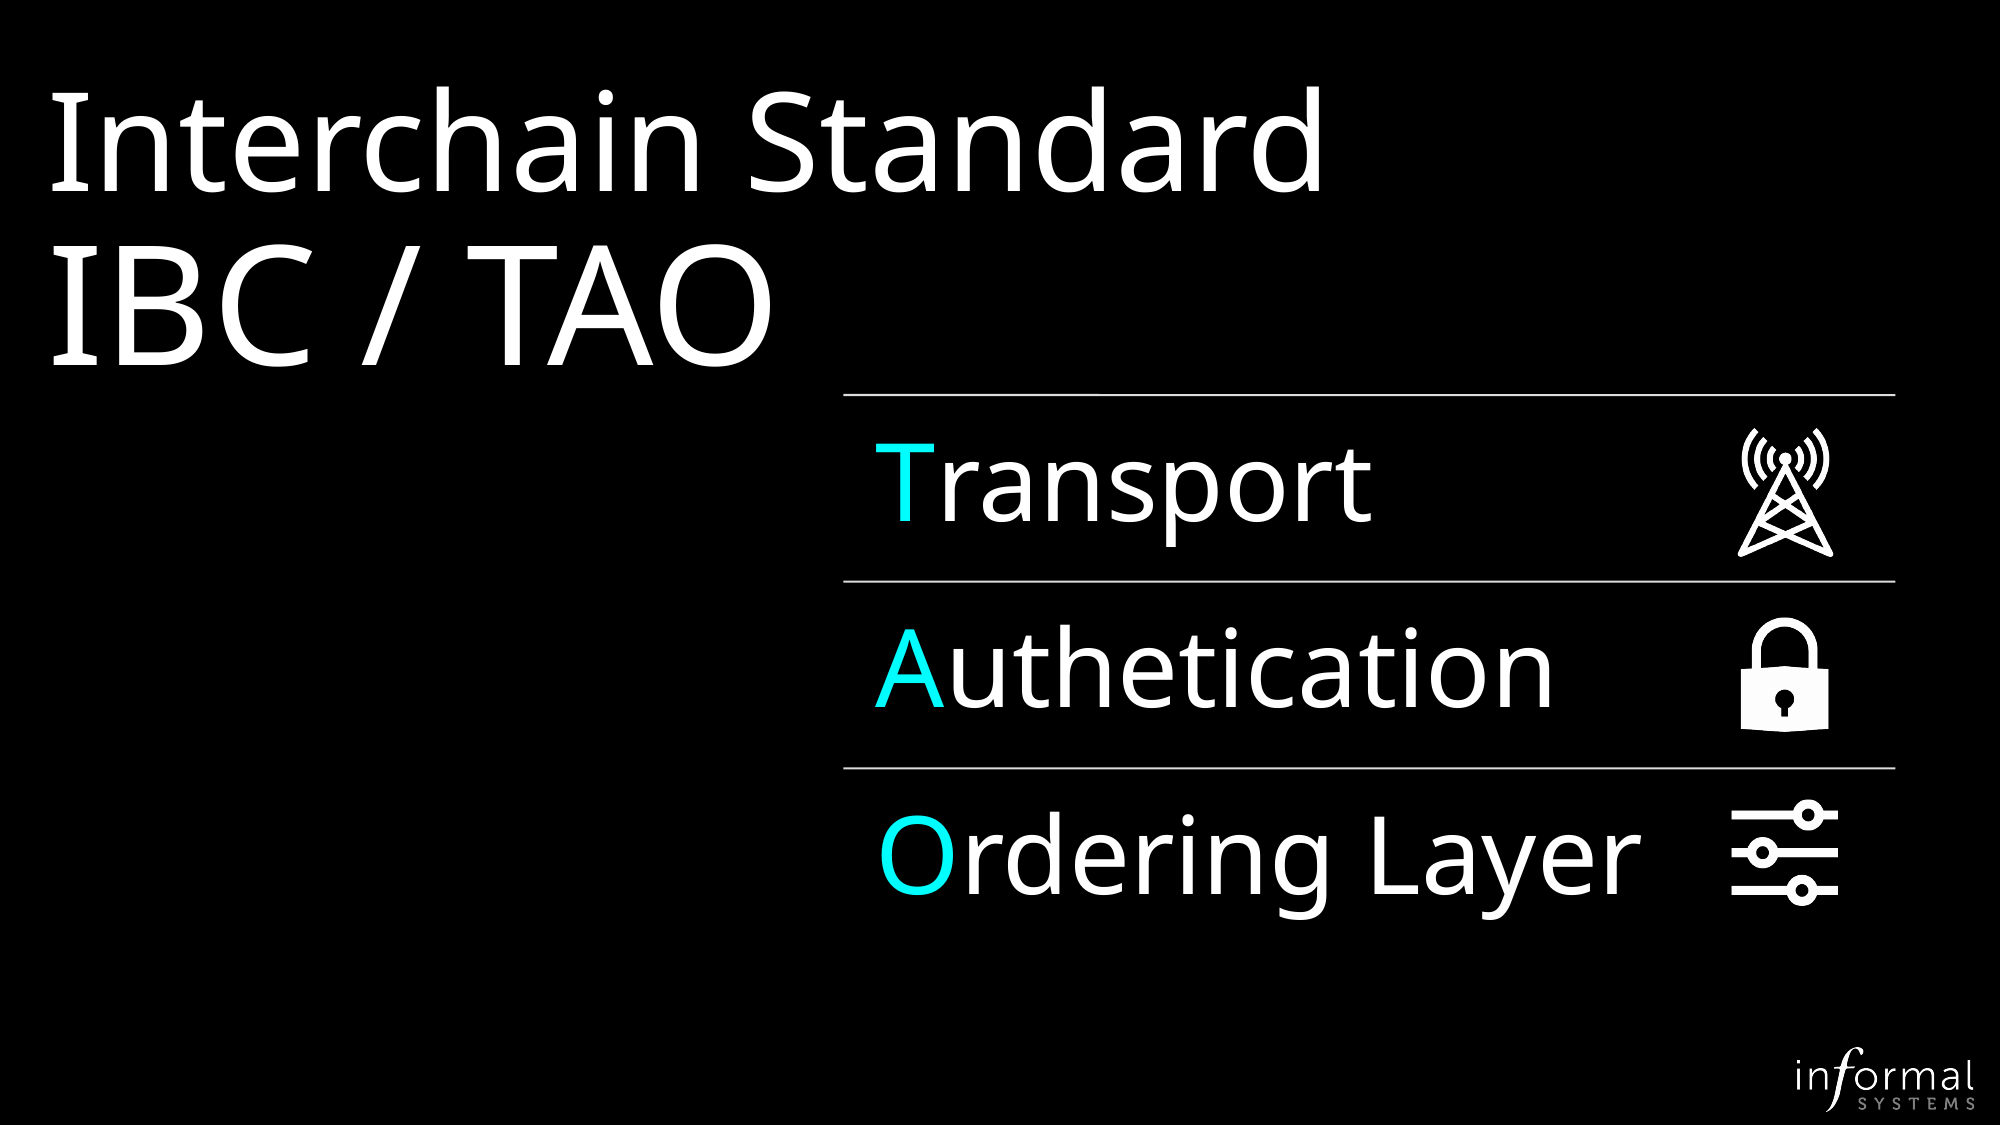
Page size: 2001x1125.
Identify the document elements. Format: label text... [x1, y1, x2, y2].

picture [1797, 1043, 1975, 1116]
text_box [843, 394, 1896, 956]
picture [1709, 599, 1860, 750]
title Interchain Standard IBC / TAO [32, 21, 1469, 454]
picture [1709, 777, 1860, 928]
picture [1709, 417, 1860, 568]
